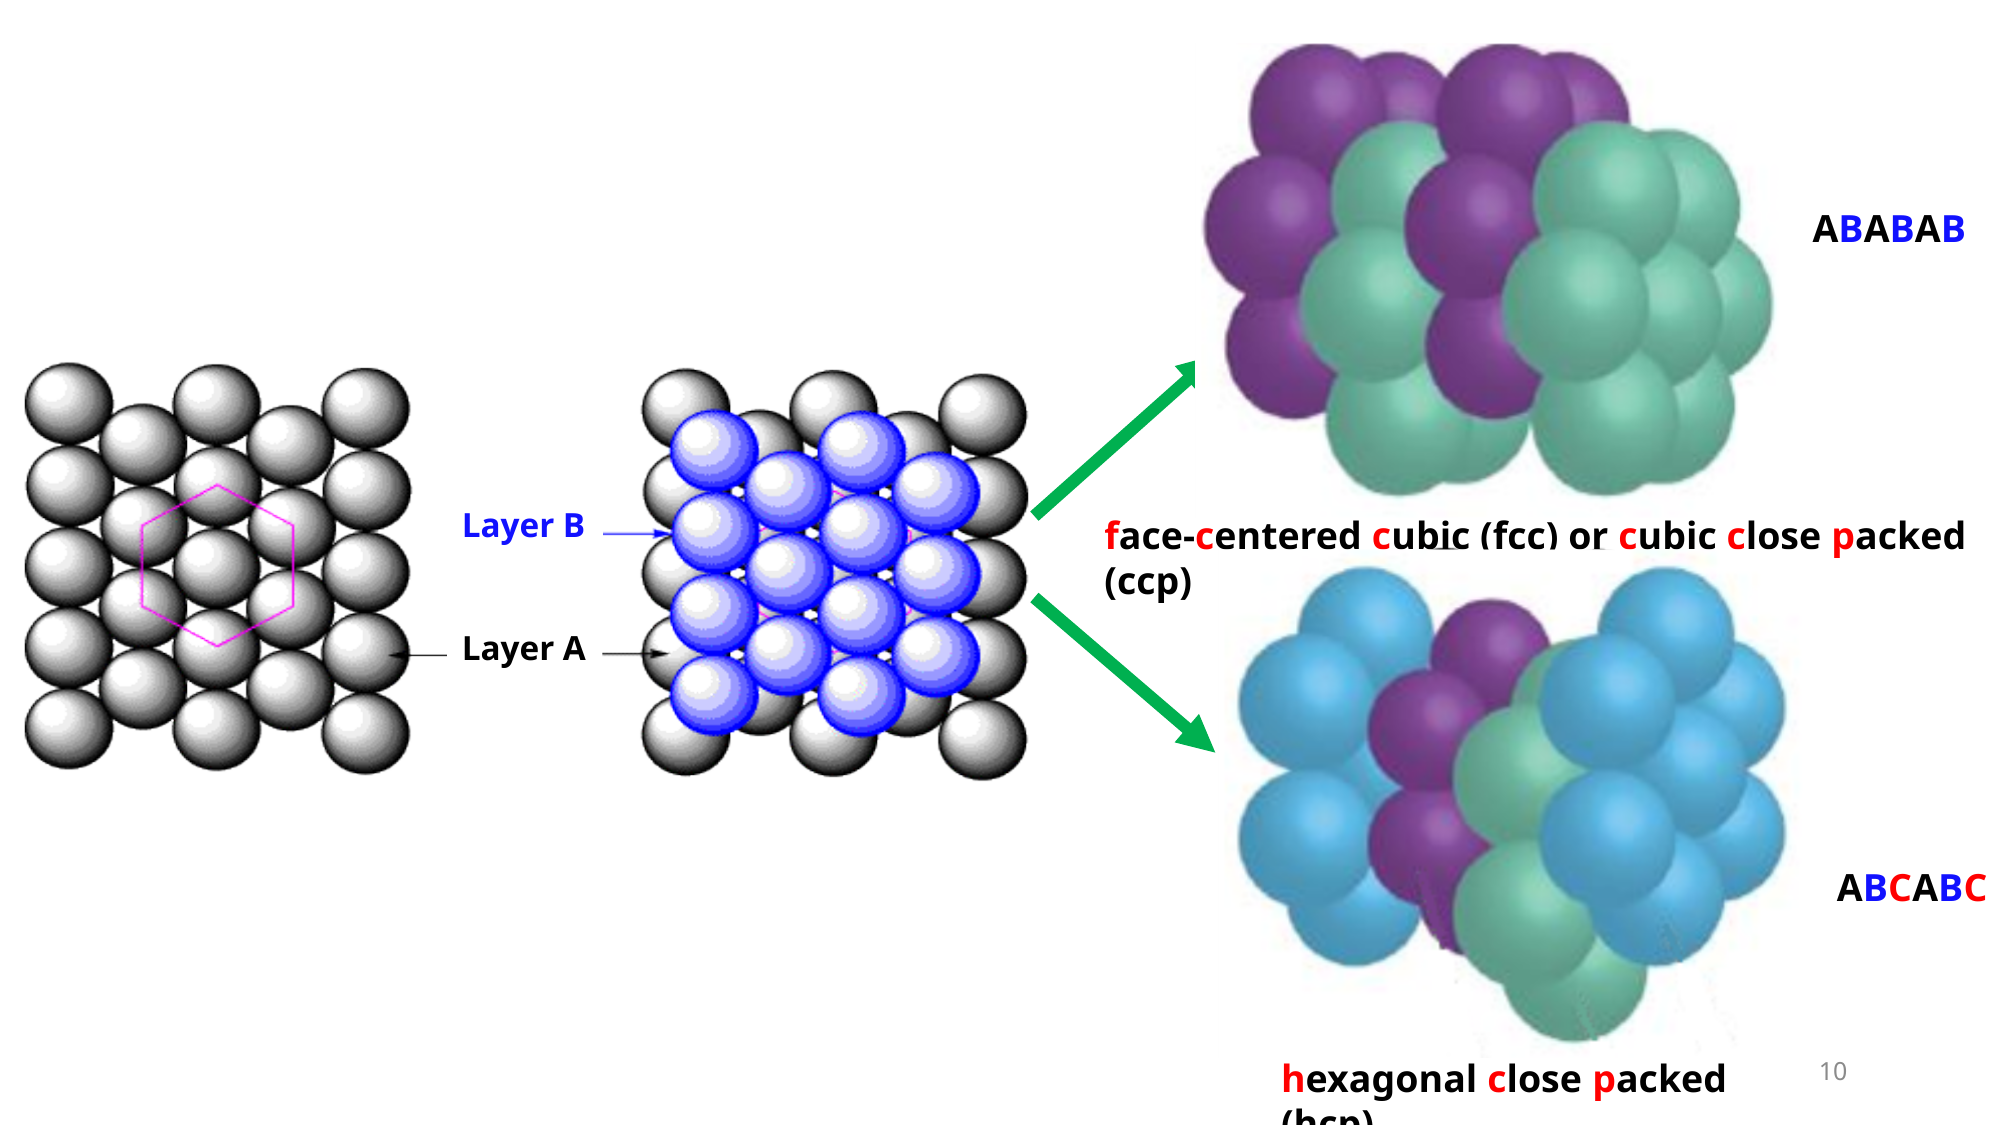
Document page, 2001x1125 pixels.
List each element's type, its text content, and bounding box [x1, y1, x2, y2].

slide_number 10 [1816, 1042, 1863, 1103]
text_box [1034, 597, 1216, 753]
text_box ABCABC [1822, 856, 2000, 917]
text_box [1034, 355, 1193, 517]
picture [1193, 43, 1798, 518]
text_box face-centered cubic (fcc) or cubic close packed (ccp) [1089, 505, 2000, 610]
picture [19, 357, 1035, 787]
text_box ABABAB [1798, 197, 2000, 258]
picture [1216, 542, 1816, 1058]
text_box hexagonal close packed (hcp) [1266, 1047, 1824, 1125]
